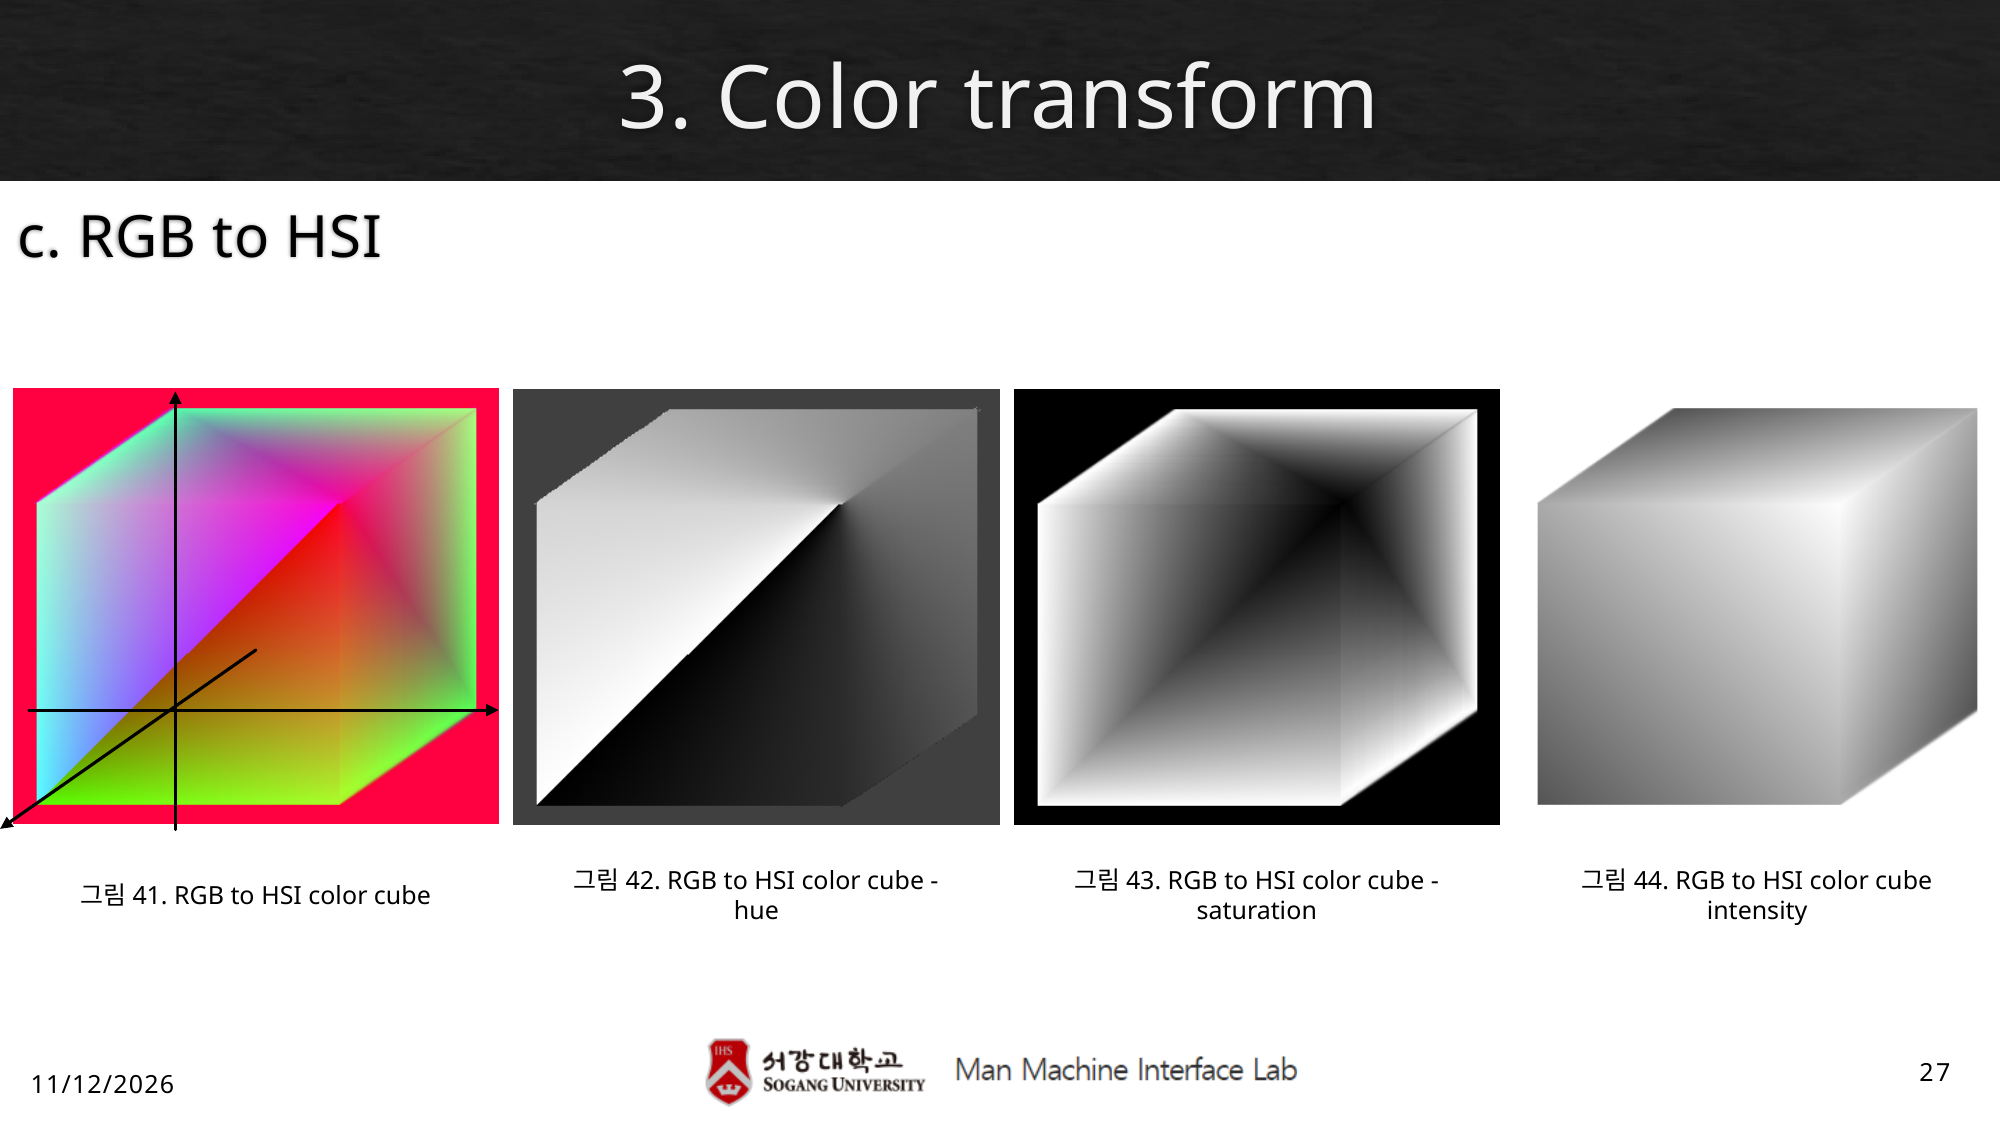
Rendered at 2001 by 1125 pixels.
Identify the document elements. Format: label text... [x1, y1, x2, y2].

text_box 2021-01-28 [12, 1053, 357, 1114]
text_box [0, 649, 257, 830]
picture [678, 1019, 1330, 1125]
text_box 27 [1845, 1042, 1969, 1103]
text_box c. RGB to HSI [0, 196, 1252, 271]
picture [0, 0, 2000, 181]
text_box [13, 388, 2000, 934]
